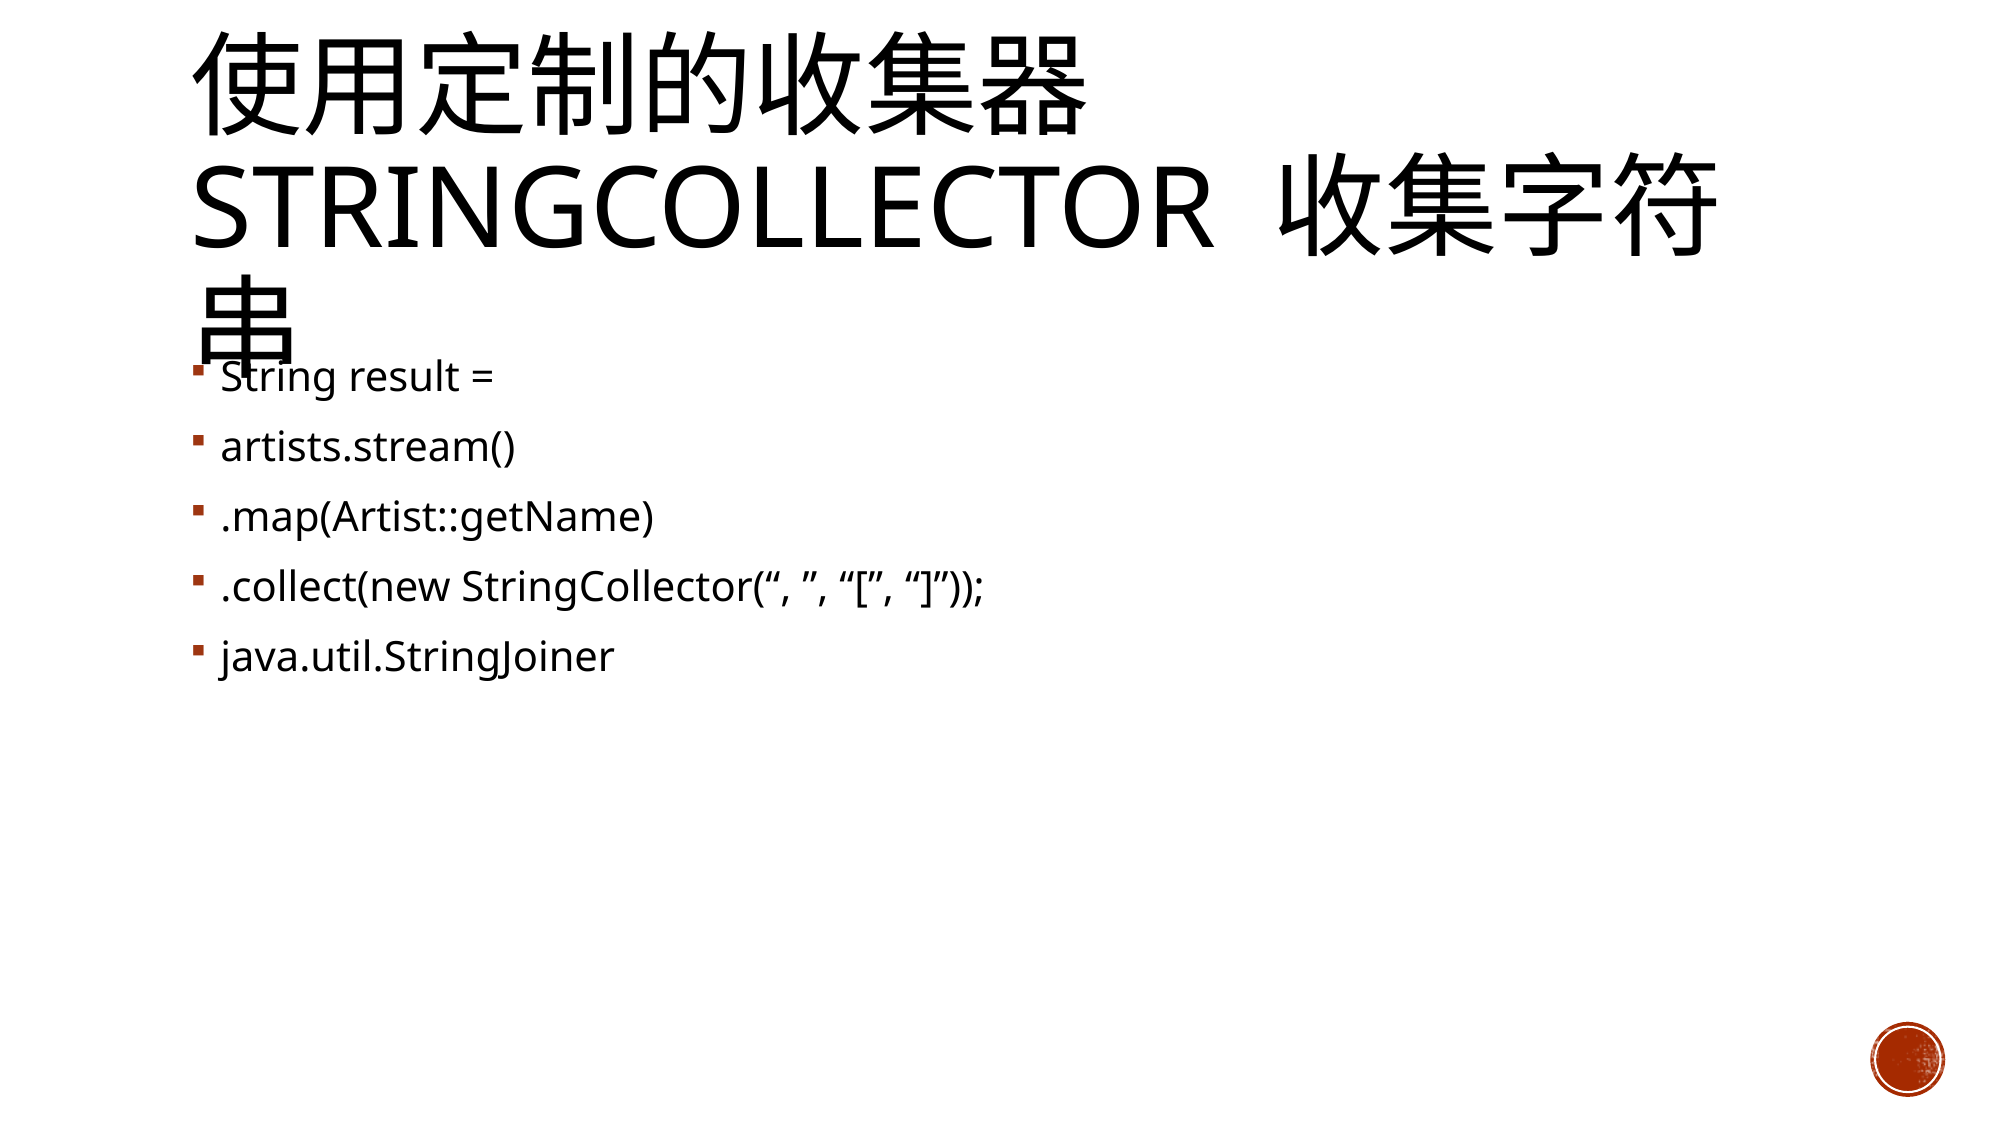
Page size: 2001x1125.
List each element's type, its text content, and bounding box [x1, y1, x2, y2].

list String result = artists.stream() .map(Artist::getName) .collect(new StringCollector(“, ”, “[”, “]”)); java.util.StringJoiner [175, 348, 1826, 1013]
title 使用定制的收集器StringCollector 收集字符串 [175, 79, 1826, 344]
